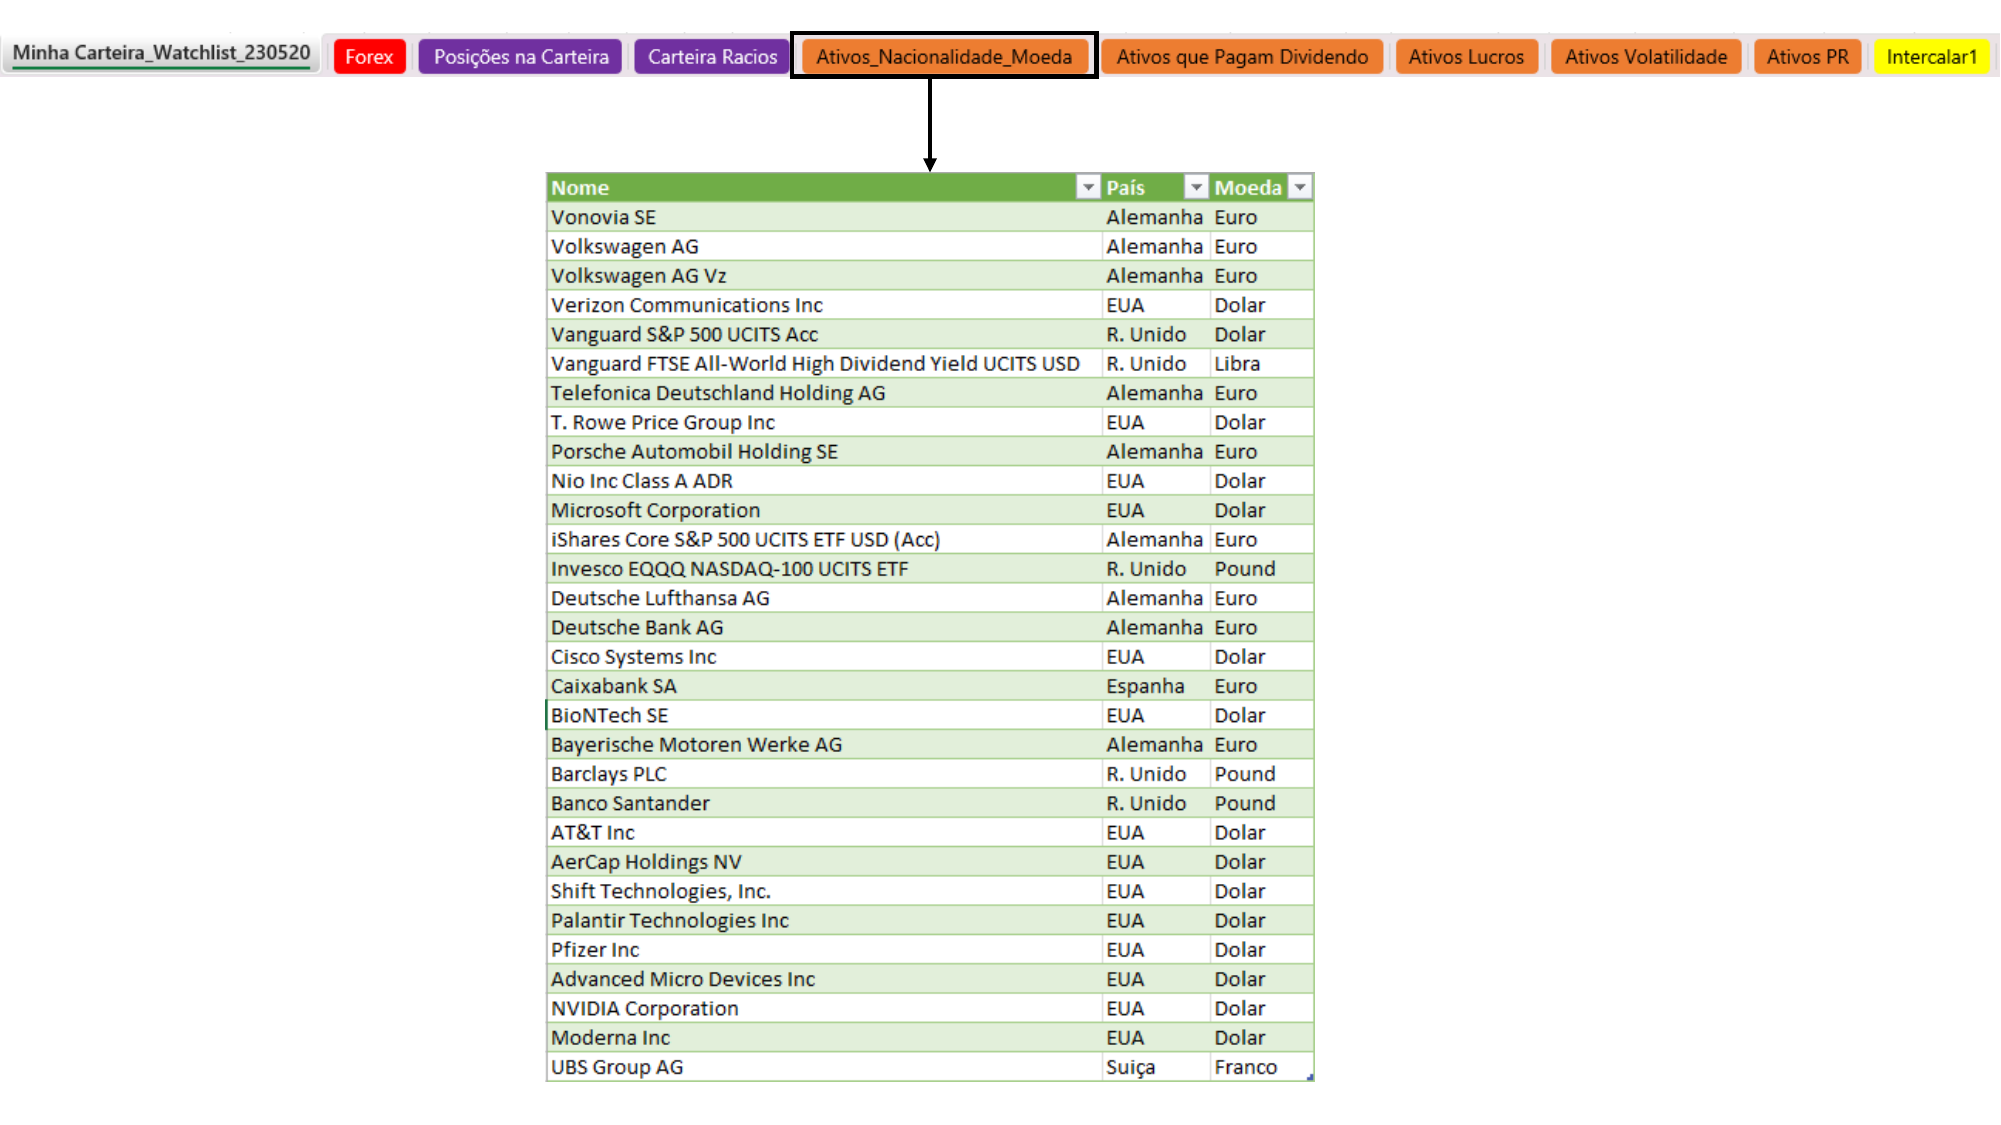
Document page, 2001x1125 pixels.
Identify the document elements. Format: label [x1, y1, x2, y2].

picture [0, 32, 2000, 77]
list [545, 172, 1315, 1082]
